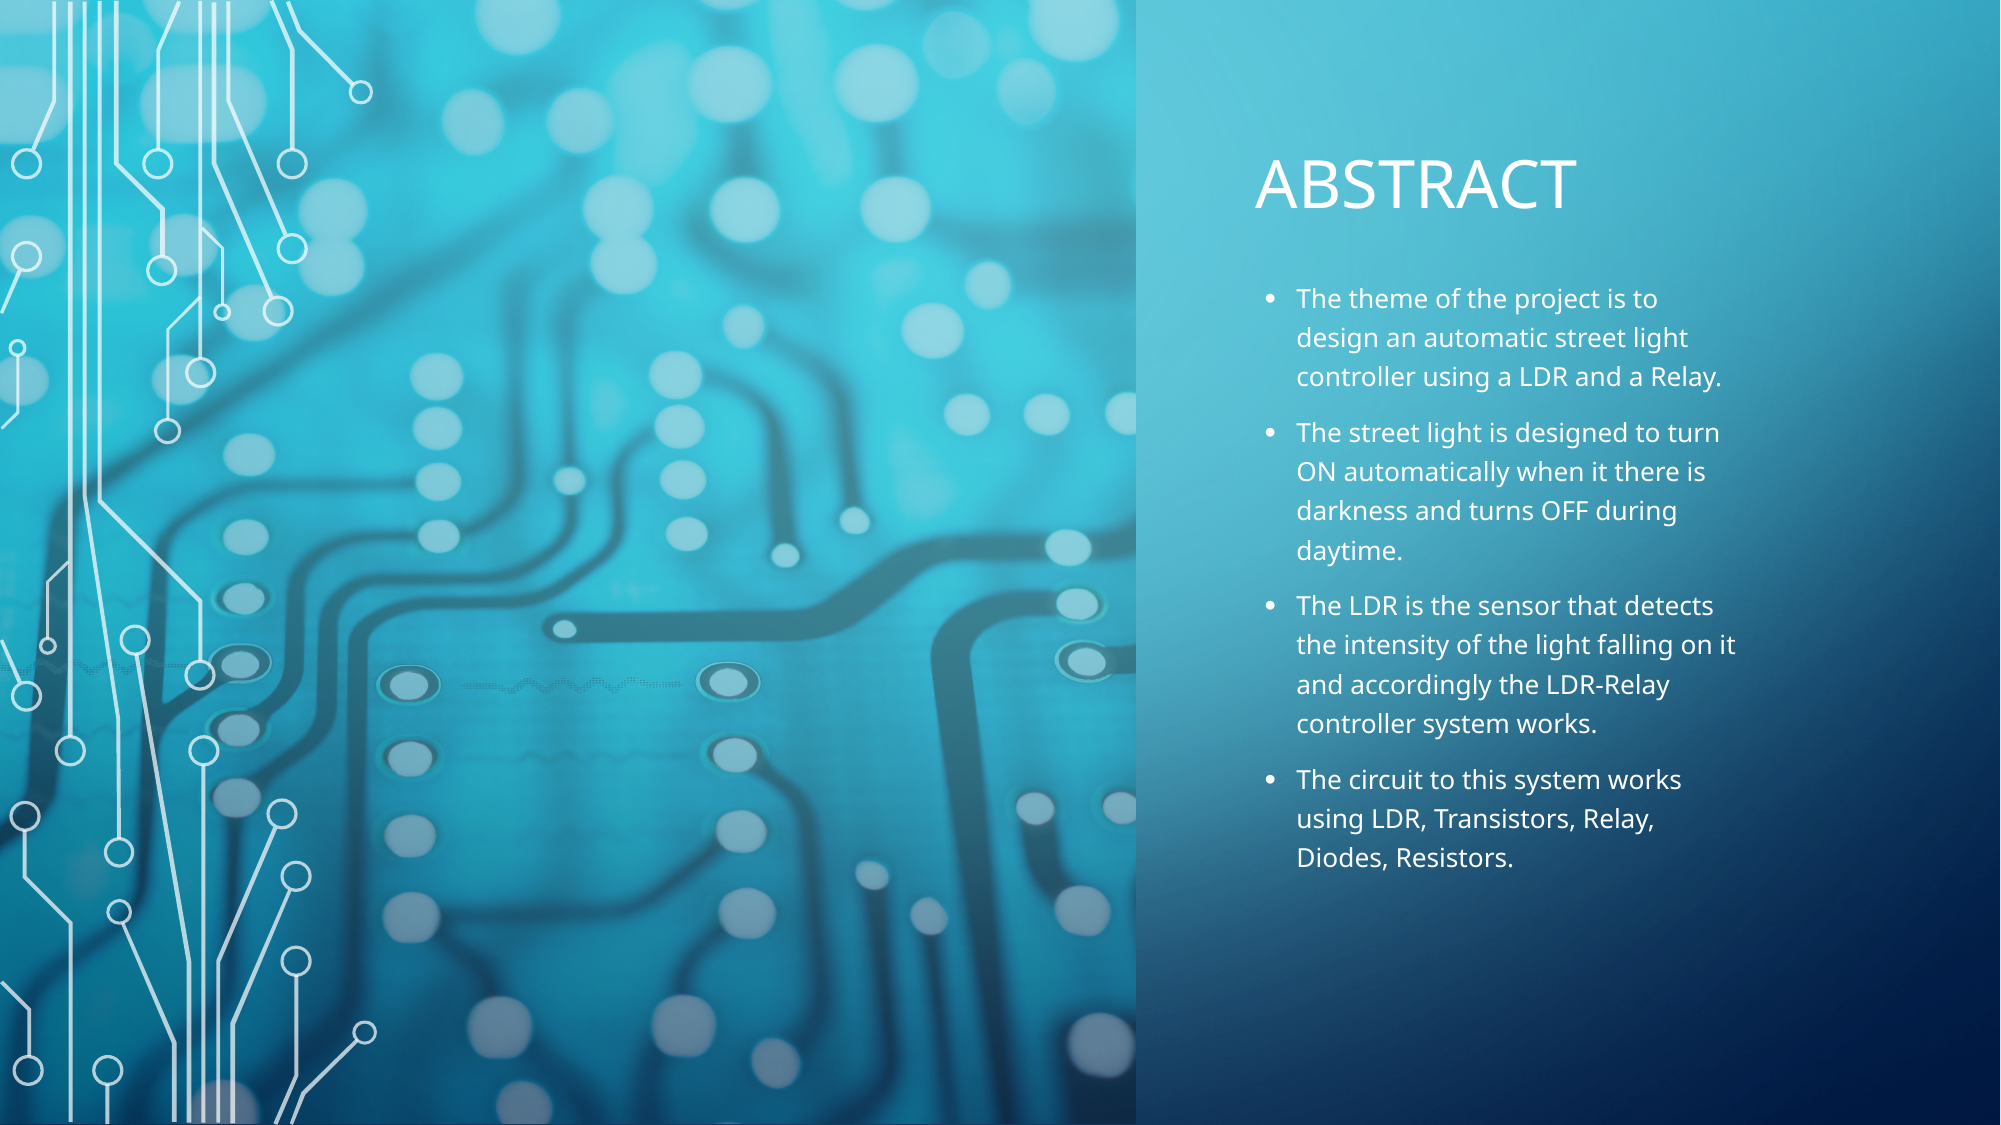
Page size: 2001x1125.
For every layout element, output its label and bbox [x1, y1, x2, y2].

picture [379, 0, 1137, 1124]
text_box [379, 0, 2000, 1125]
text_box [0, 0, 379, 1125]
